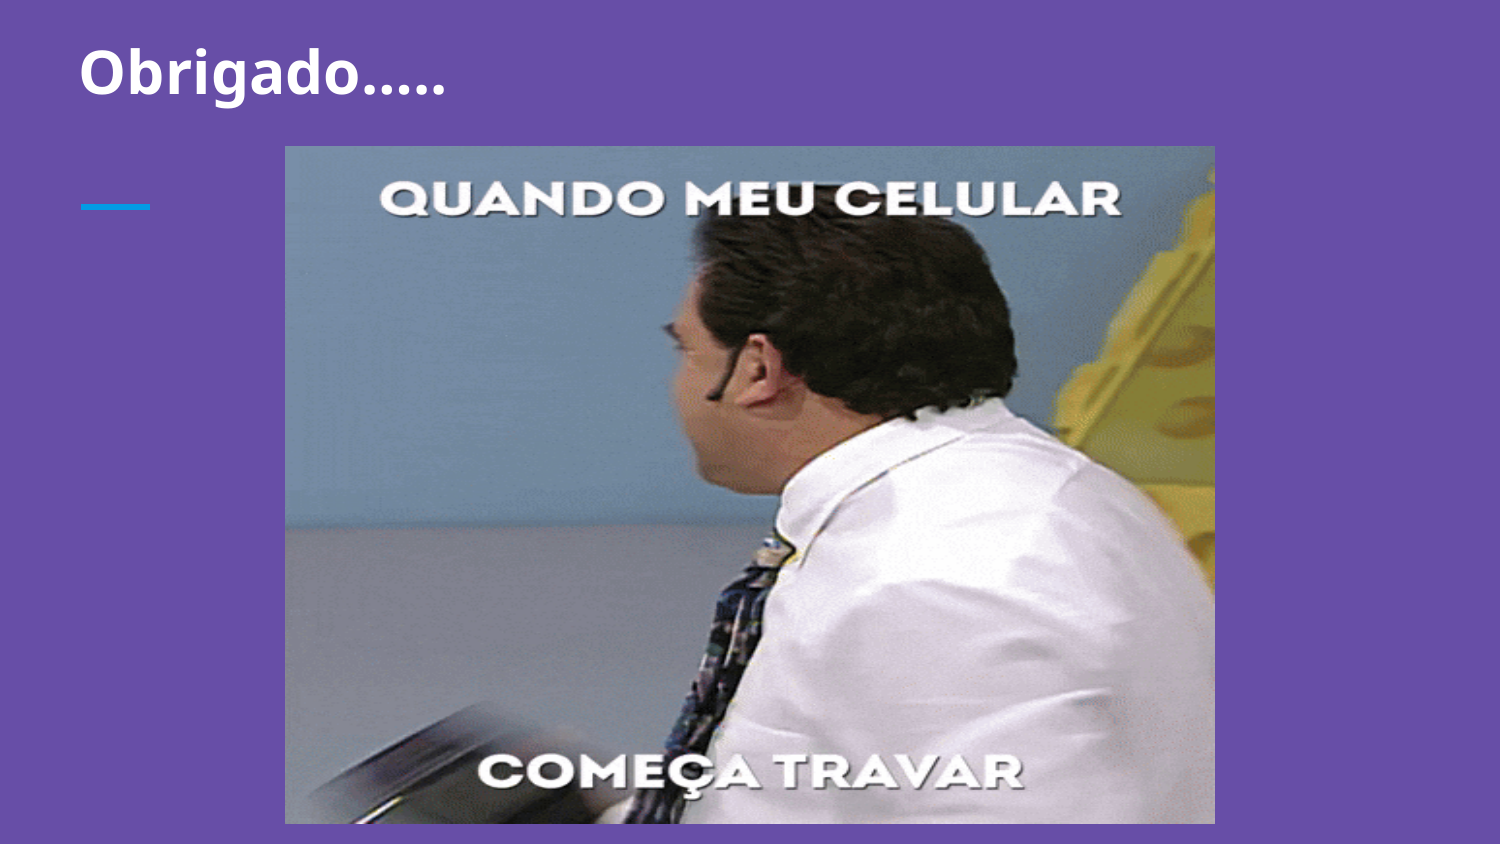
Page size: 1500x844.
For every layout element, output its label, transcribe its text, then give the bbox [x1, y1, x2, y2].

title Obrigado….. [63, 18, 1437, 122]
picture [284, 145, 1215, 825]
